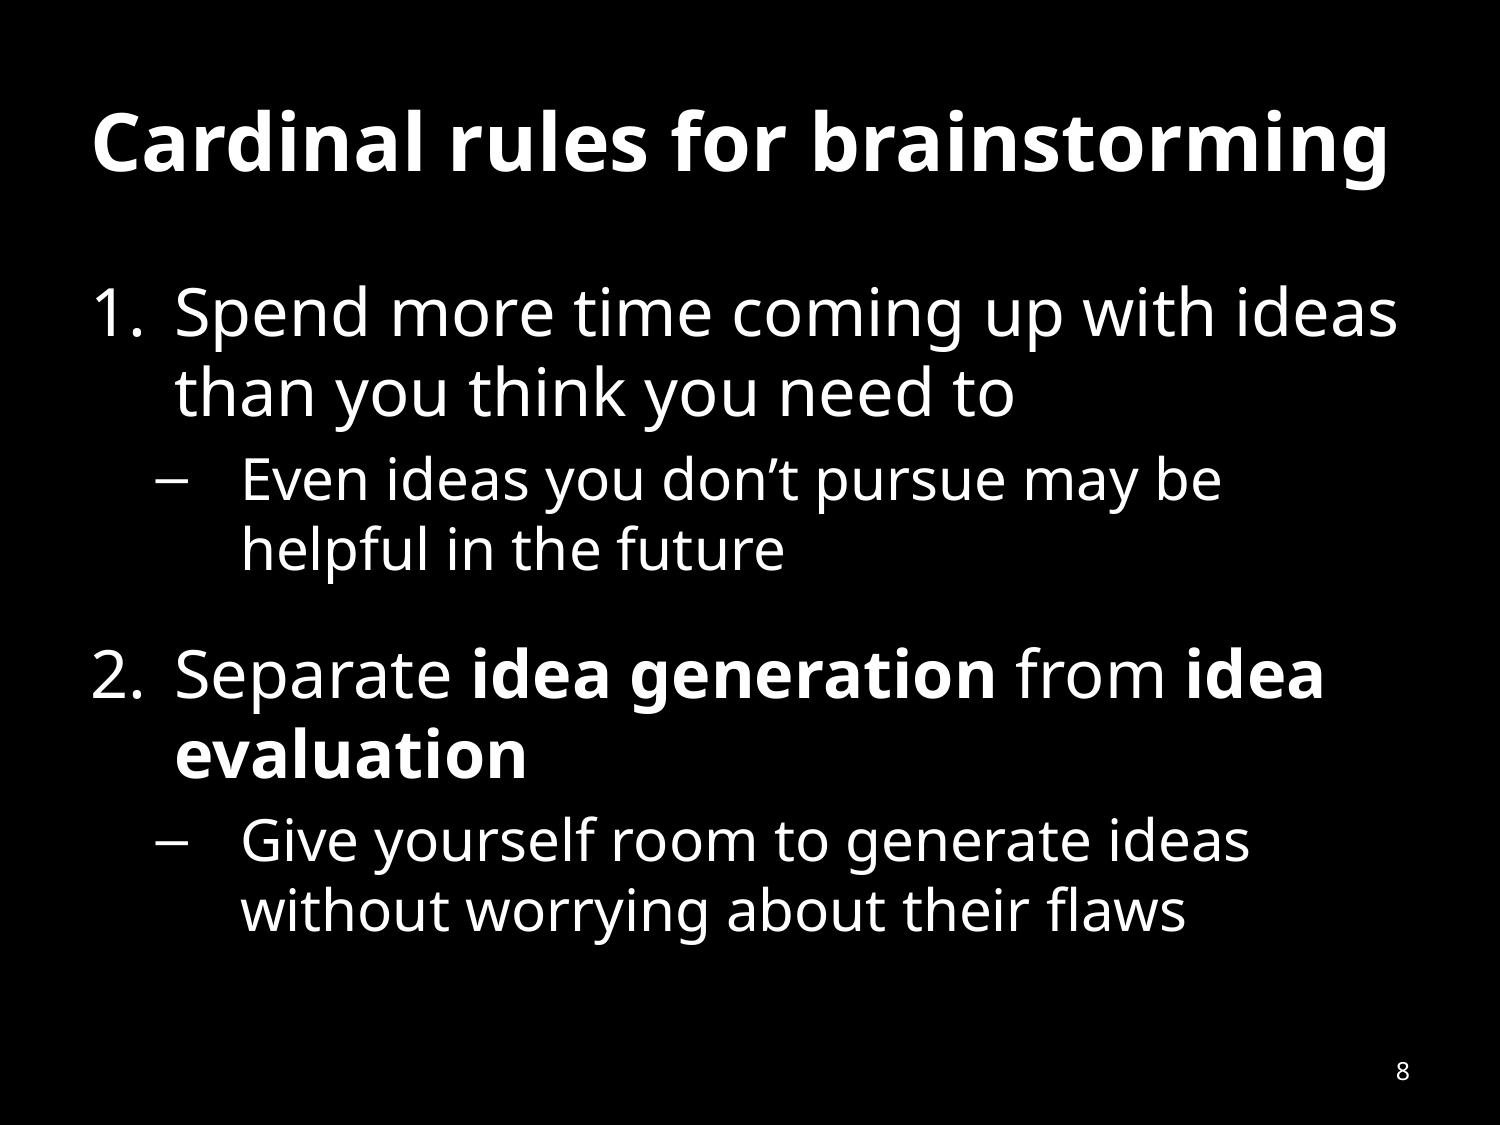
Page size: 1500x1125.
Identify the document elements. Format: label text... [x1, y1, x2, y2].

list Spend more time coming up with ideas than you think you need to Even ideas you don’t pursue may be helpful in the future Separate idea generation from idea evaluation Give yourself room to generate ideas without worrying about their flaws [75, 262, 1425, 1005]
slide_number 8 [1074, 1042, 1425, 1103]
title Cardinal rules for brainstorming [75, 45, 1425, 233]
